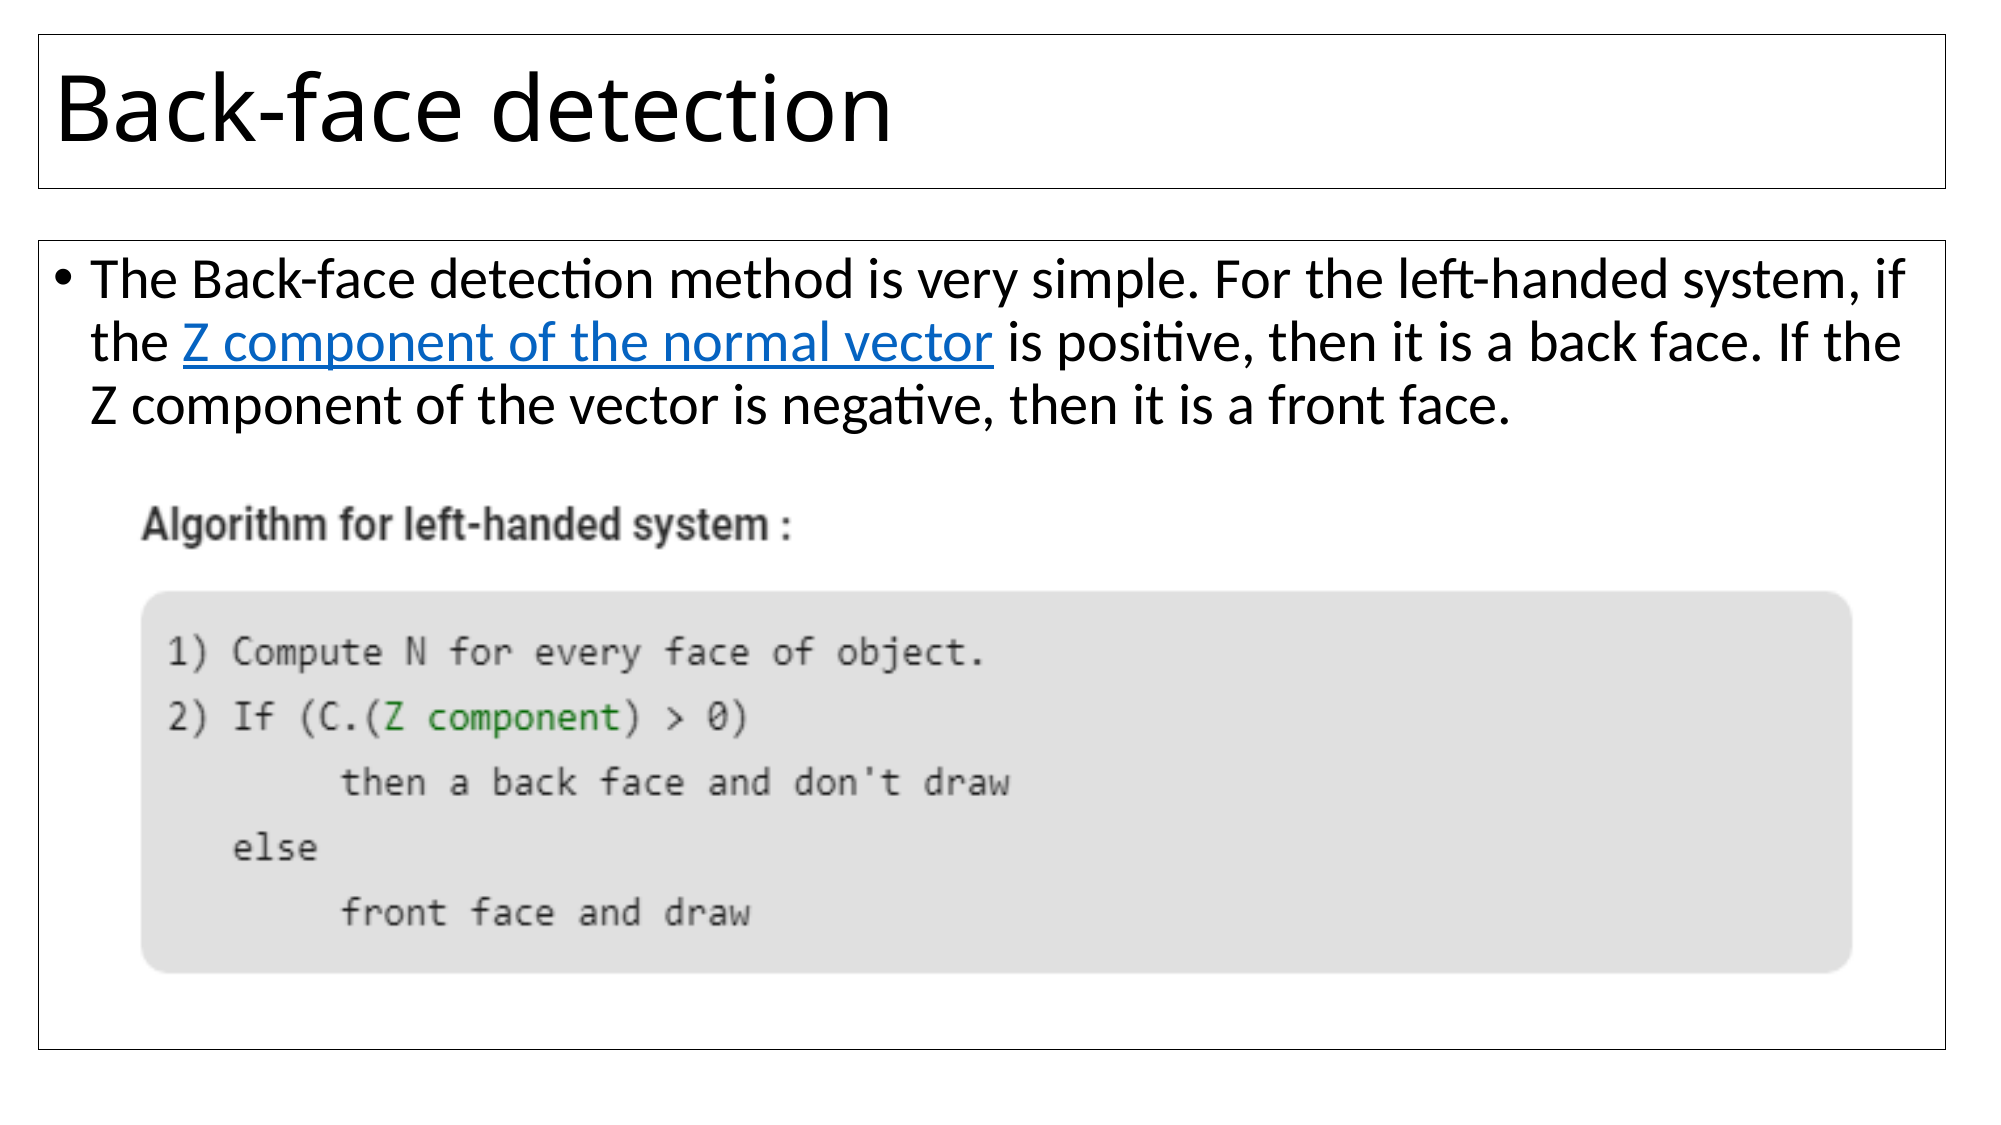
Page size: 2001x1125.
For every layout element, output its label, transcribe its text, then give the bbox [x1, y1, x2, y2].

picture [113, 476, 1882, 998]
list The Back-face detection method is very simple. For the left-handed system, if the Z component of the normal vector is positive, then it is a back face. If the Z component of the vector is negative, then it is a front face. [38, 240, 1946, 1050]
title Back-face detection [38, 34, 1946, 189]
